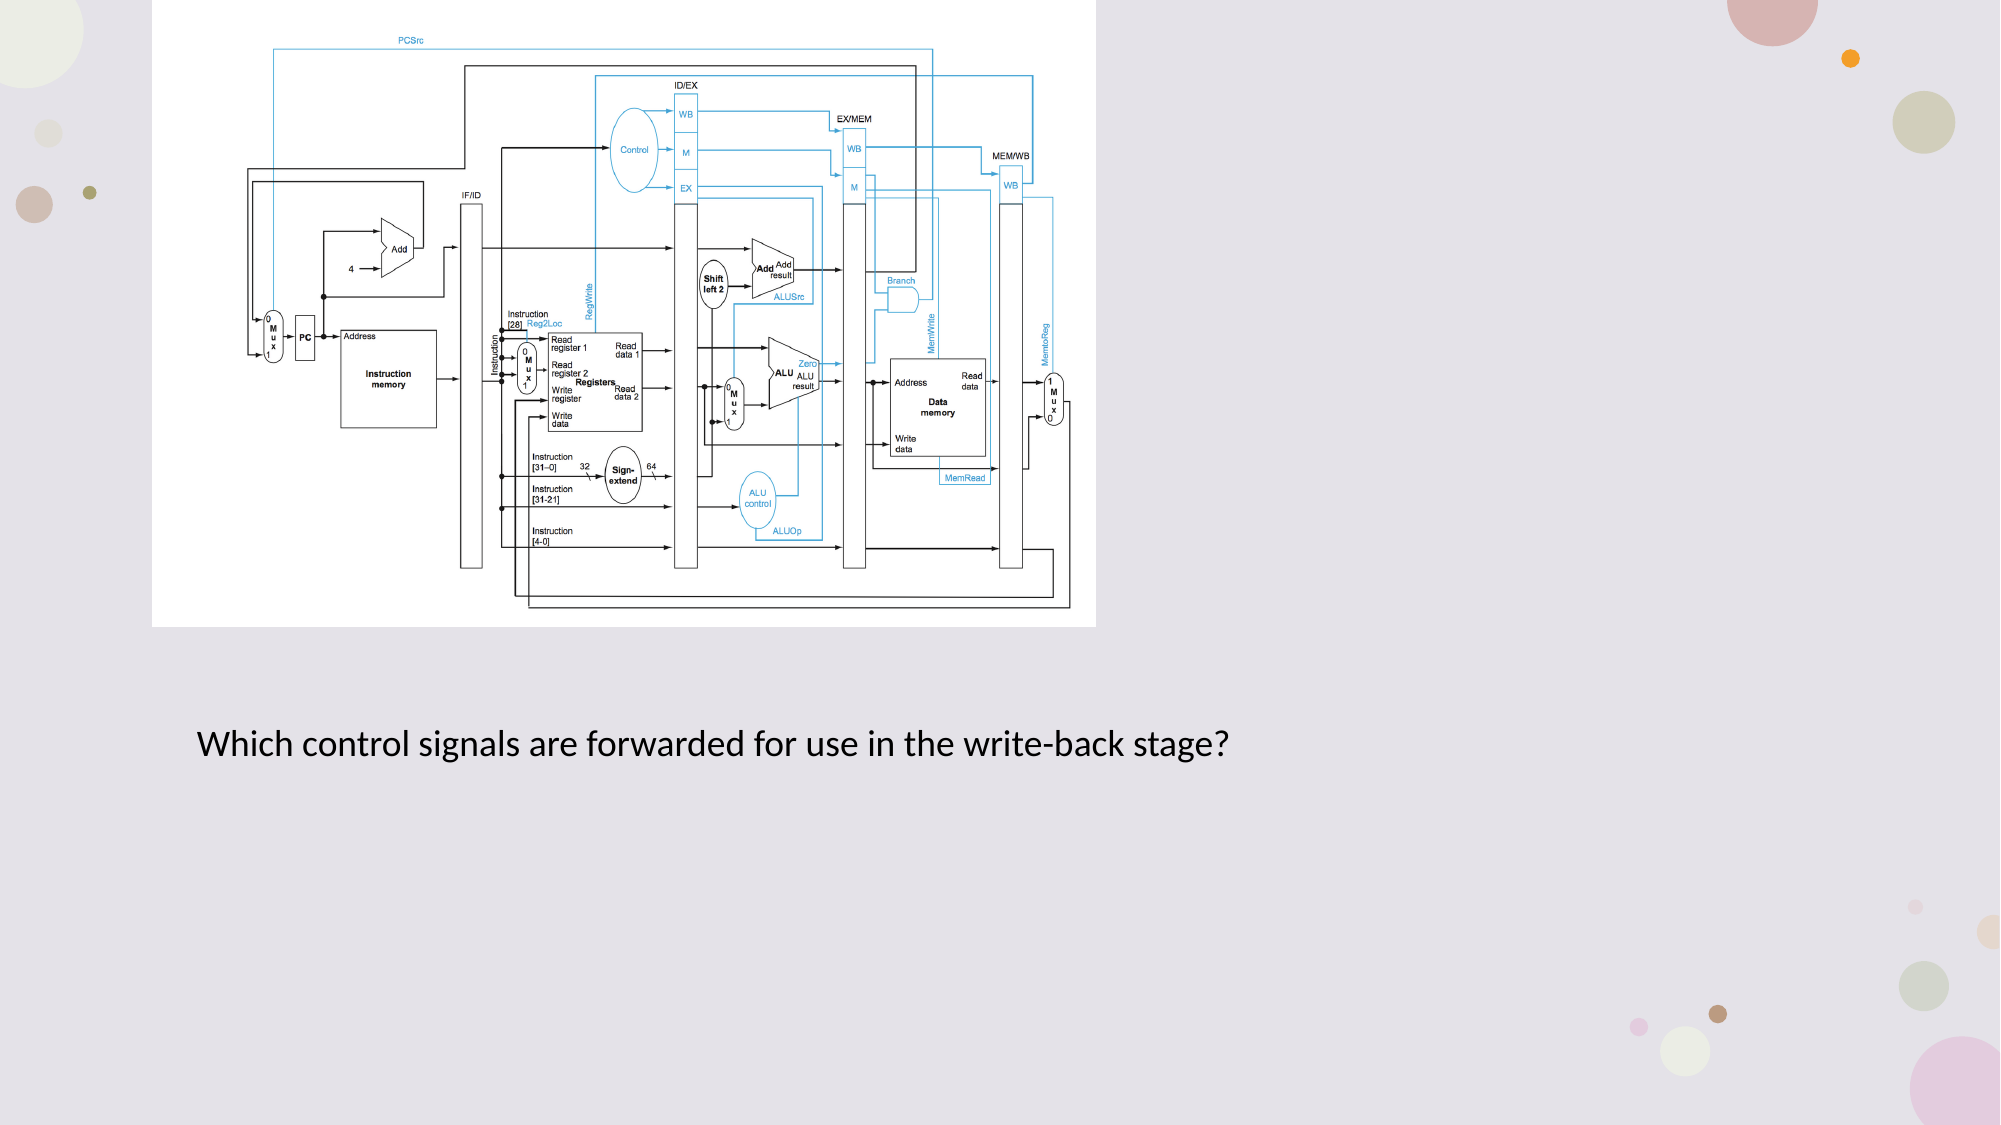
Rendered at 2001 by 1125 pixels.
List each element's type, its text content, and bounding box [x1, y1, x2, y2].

text_box Which control signals are forwarded for use in the write-back stage? [182, 711, 1247, 817]
picture [152, 0, 1096, 627]
